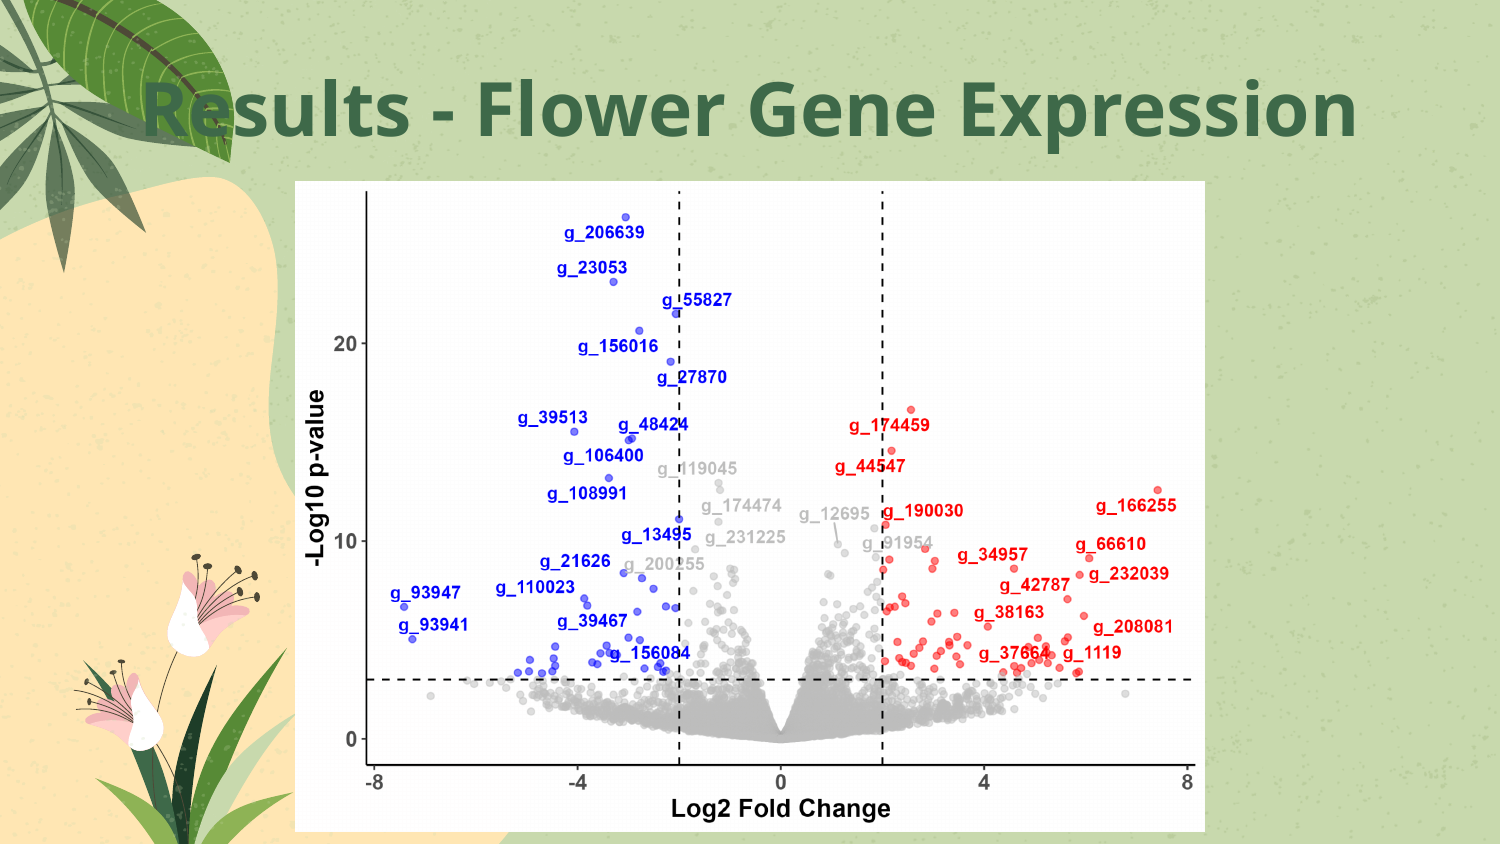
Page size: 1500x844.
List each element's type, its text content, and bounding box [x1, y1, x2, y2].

picture [261, 0, 1497, 844]
title Results - Flower Gene Expression [121, 0, 1379, 213]
picture [3, 0, 121, 237]
